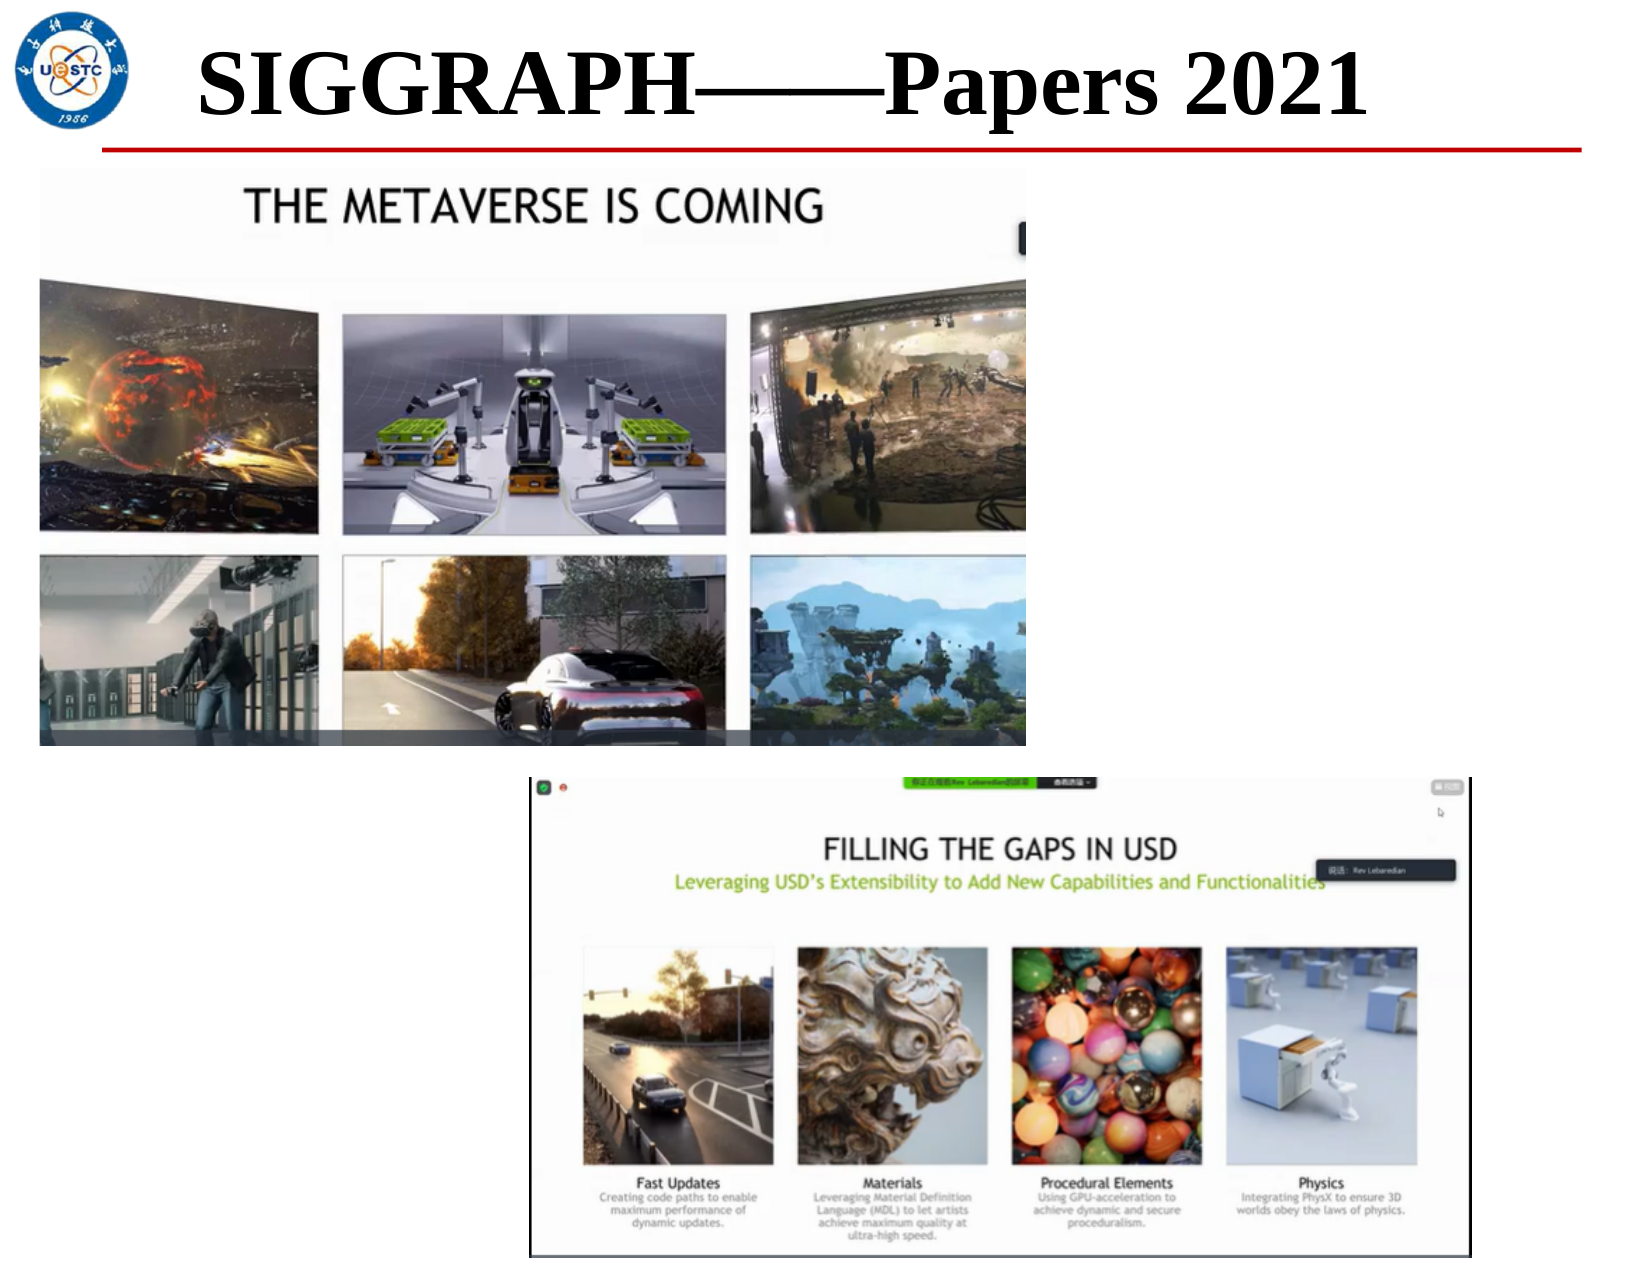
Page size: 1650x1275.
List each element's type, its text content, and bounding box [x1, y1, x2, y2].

picture [39, 168, 1027, 746]
title SIGGRAPH——Papers 2021 [175, 11, 1582, 142]
picture [0, 0, 136, 140]
picture [529, 777, 1472, 1259]
